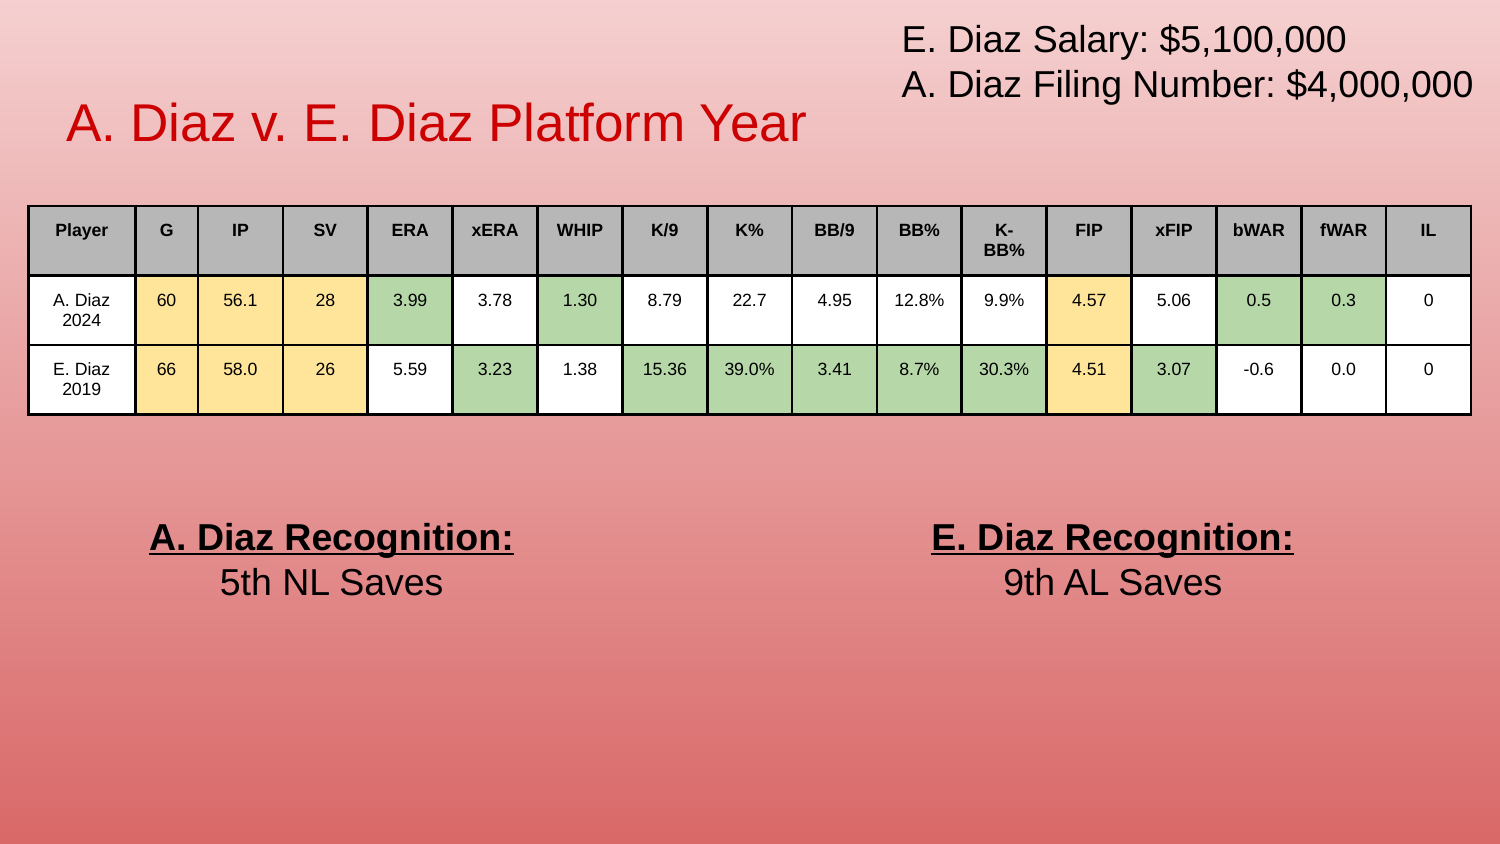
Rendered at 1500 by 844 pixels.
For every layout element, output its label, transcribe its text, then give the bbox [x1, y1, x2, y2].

table_header G [137, 207, 197, 274]
table_header Player [30, 207, 134, 274]
table_cell 1.38 [539, 346, 621, 413]
table_header K/9 [624, 207, 706, 274]
table_cell 28 [284, 277, 366, 344]
table_header fWAR [1303, 207, 1385, 274]
table_cell 60 [137, 277, 197, 344]
table_cell 4.57 [1048, 277, 1130, 344]
table_header FIP [1048, 207, 1130, 274]
title A. Diaz v. E. Diaz Platform Year [51, 72, 1449, 167]
table_header IP [199, 207, 282, 274]
table_cell 30.3% [963, 346, 1045, 413]
table_header xFIP [1133, 207, 1215, 274]
table_cell A. Diaz 2024 [30, 277, 134, 344]
table_cell 4.95 [793, 277, 876, 344]
table_cell 0.0 [1303, 346, 1385, 413]
table_cell 0.5 [1218, 277, 1300, 344]
table_header IL [1387, 207, 1470, 274]
table_cell 0.3 [1303, 277, 1385, 344]
table_header SV [284, 207, 366, 274]
table_header BB/9 [793, 207, 876, 274]
table_cell 8.79 [624, 277, 706, 344]
table_cell 22.7 [709, 277, 791, 344]
table_header xERA [454, 207, 536, 274]
text_box E. Diaz Salary: $5,100,000 A. Diaz Filing Number: $4,000,000 [886, 0, 1500, 120]
table_header ERA [369, 207, 451, 274]
text_box E. Diaz Recognition: 9th AL Saves [901, 498, 1325, 693]
table_cell E. Diaz 2019 [30, 346, 134, 413]
table_cell 9.9% [963, 277, 1045, 344]
table_cell 3.78 [454, 277, 536, 344]
table_header WHIP [539, 207, 621, 274]
table_cell 56.1 [199, 277, 282, 344]
table_cell 3.99 [369, 277, 451, 344]
table_cell 0 [1387, 277, 1470, 344]
table_cell 0 [1387, 346, 1470, 413]
table_cell 58.0 [199, 346, 282, 413]
table_cell 3.41 [793, 346, 876, 413]
table_cell 5.06 [1133, 277, 1215, 344]
table_cell -0.6 [1218, 346, 1300, 413]
table_cell 3.23 [454, 346, 536, 413]
table_header bWAR [1218, 207, 1300, 274]
table_cell 3.07 [1133, 346, 1215, 413]
table_cell 1.30 [539, 277, 621, 344]
table_cell 66 [137, 346, 197, 413]
table_cell 8.7% [878, 346, 960, 413]
text_box A. Diaz Recognition: 5th NL Saves [101, 498, 562, 693]
table_cell 39.0% [709, 346, 791, 413]
table_header K- BB% [963, 207, 1045, 274]
table_header BB% [878, 207, 960, 274]
table_cell 15.36 [624, 346, 706, 413]
table_cell 12.8% [878, 277, 960, 344]
table_cell 4.51 [1048, 346, 1130, 413]
table_cell 5.59 [369, 346, 451, 413]
table_header K% [709, 207, 791, 274]
table_cell 26 [284, 346, 366, 413]
